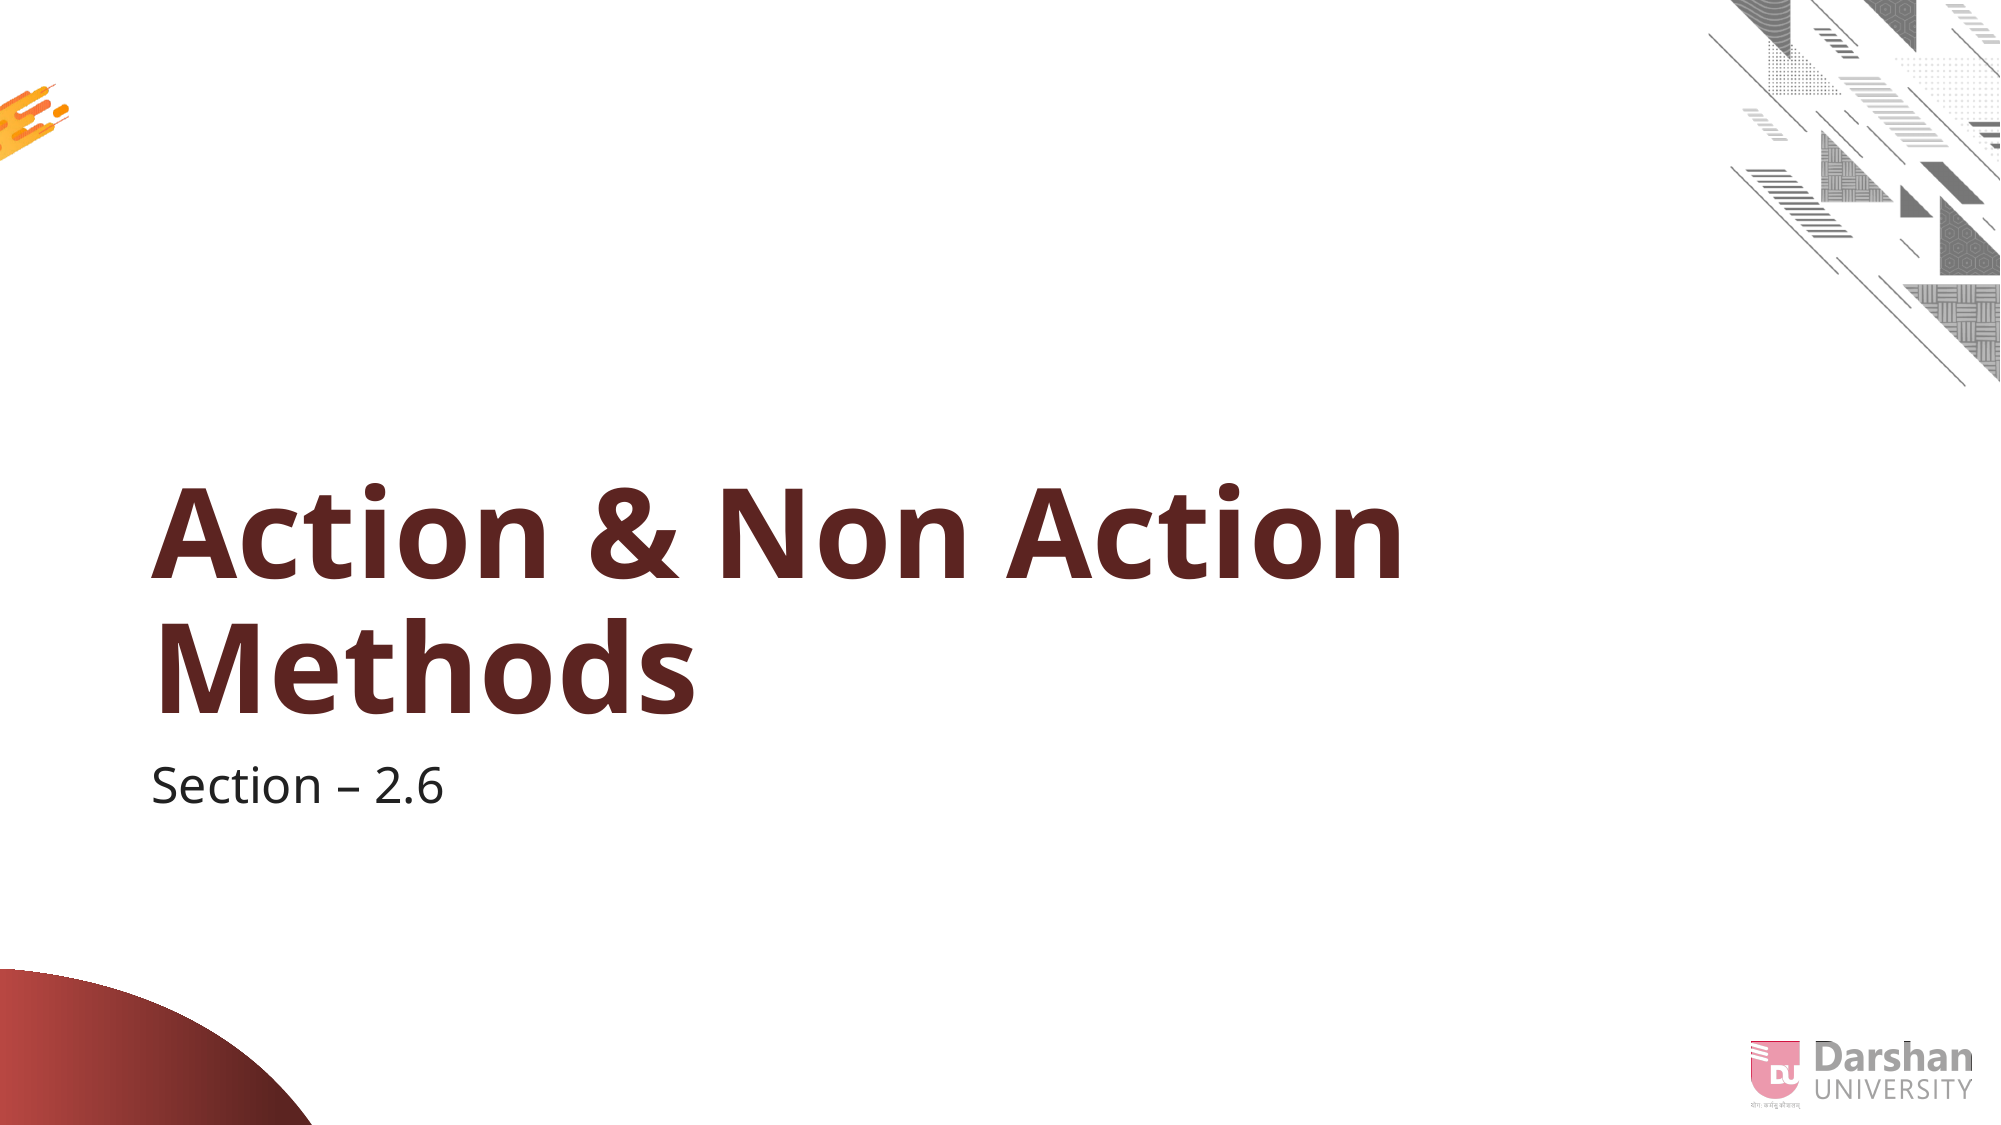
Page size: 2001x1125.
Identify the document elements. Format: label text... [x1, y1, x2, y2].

picture [0, 65, 90, 193]
title Action & Non Action Methods [136, 280, 1862, 749]
list Section – 2.6 [136, 752, 1862, 999]
